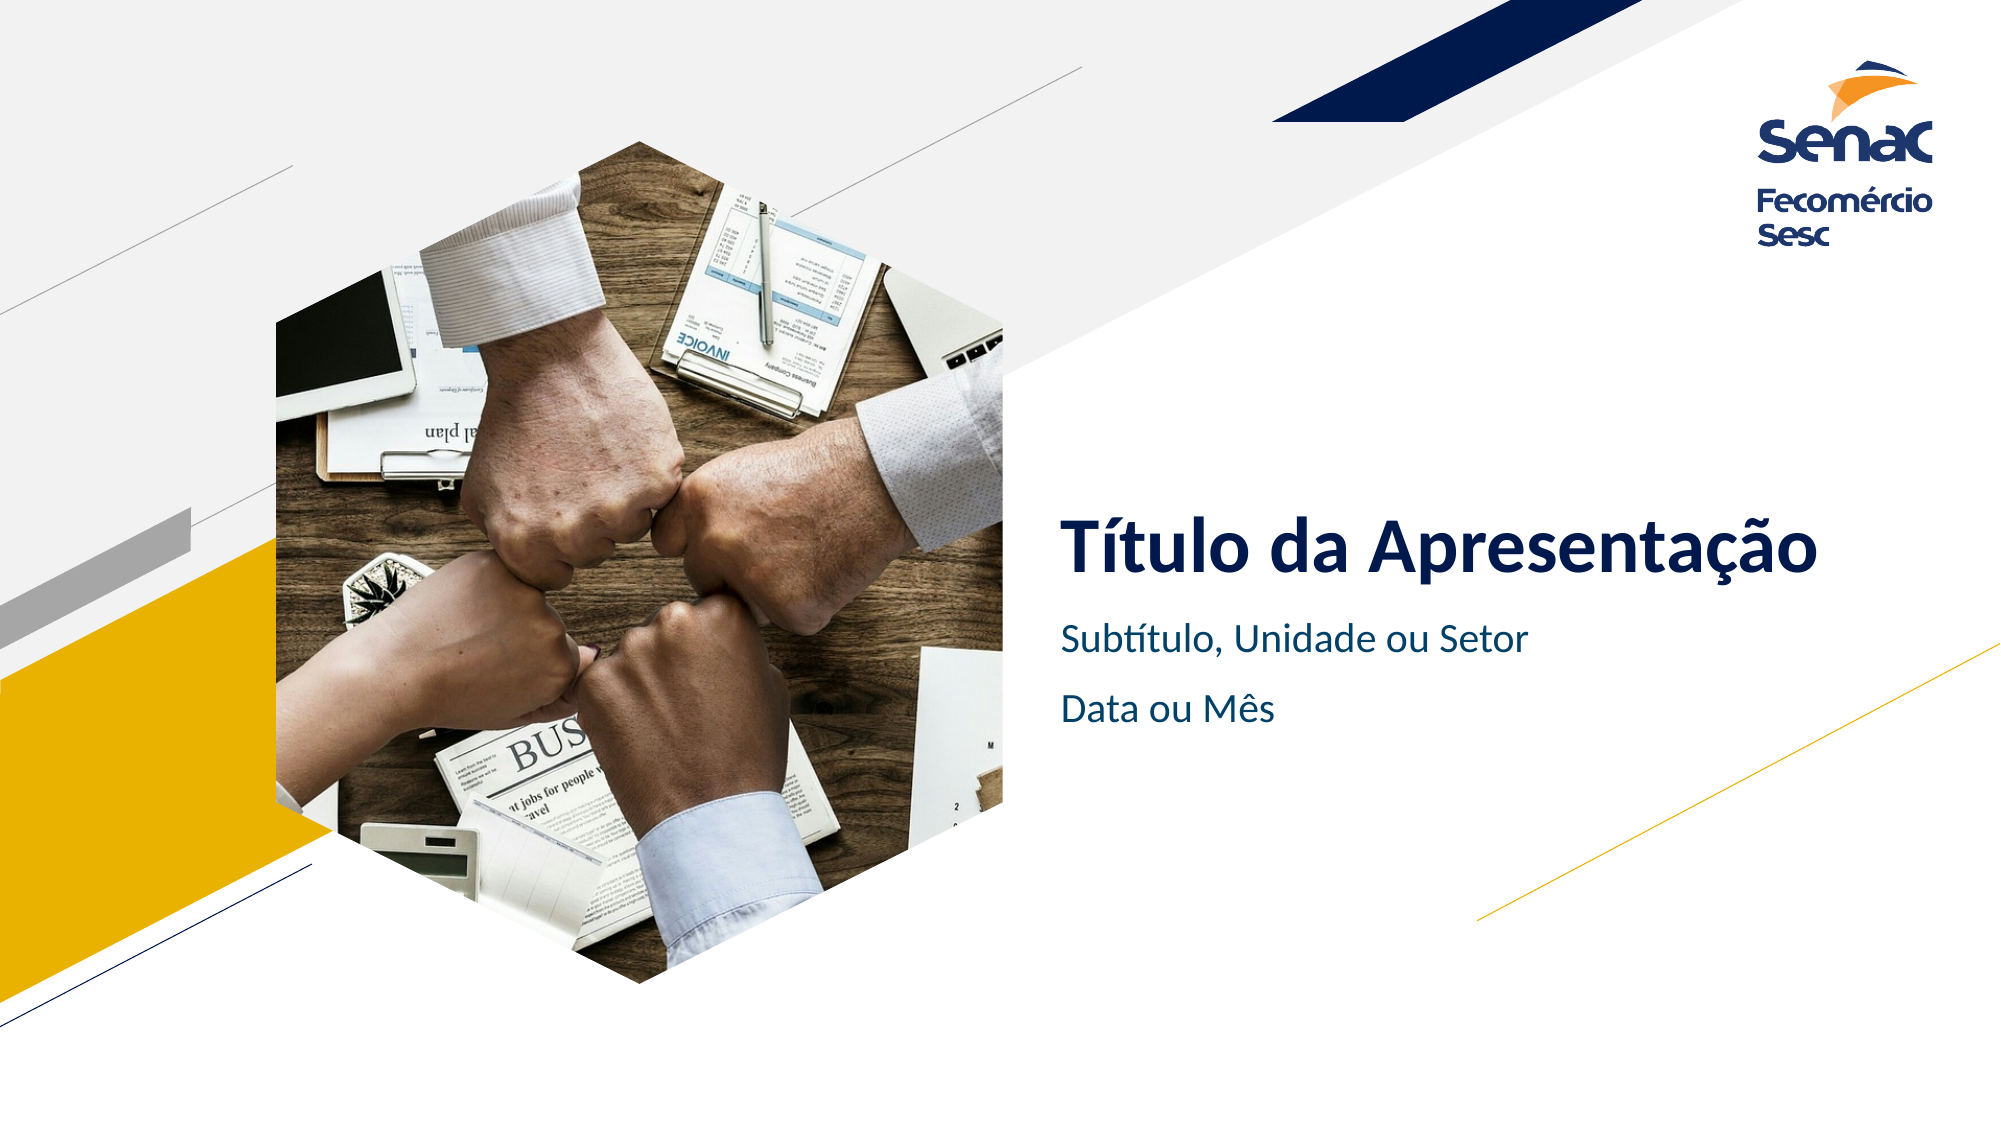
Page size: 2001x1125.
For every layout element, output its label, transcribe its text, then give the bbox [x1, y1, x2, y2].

title Título da Apresentação [1045, 323, 1842, 589]
subtitle Subtítulo, Unidade ou Setor Data ou Mês [1045, 602, 1843, 810]
picture [1757, 60, 1934, 247]
picture [276, 141, 1003, 984]
